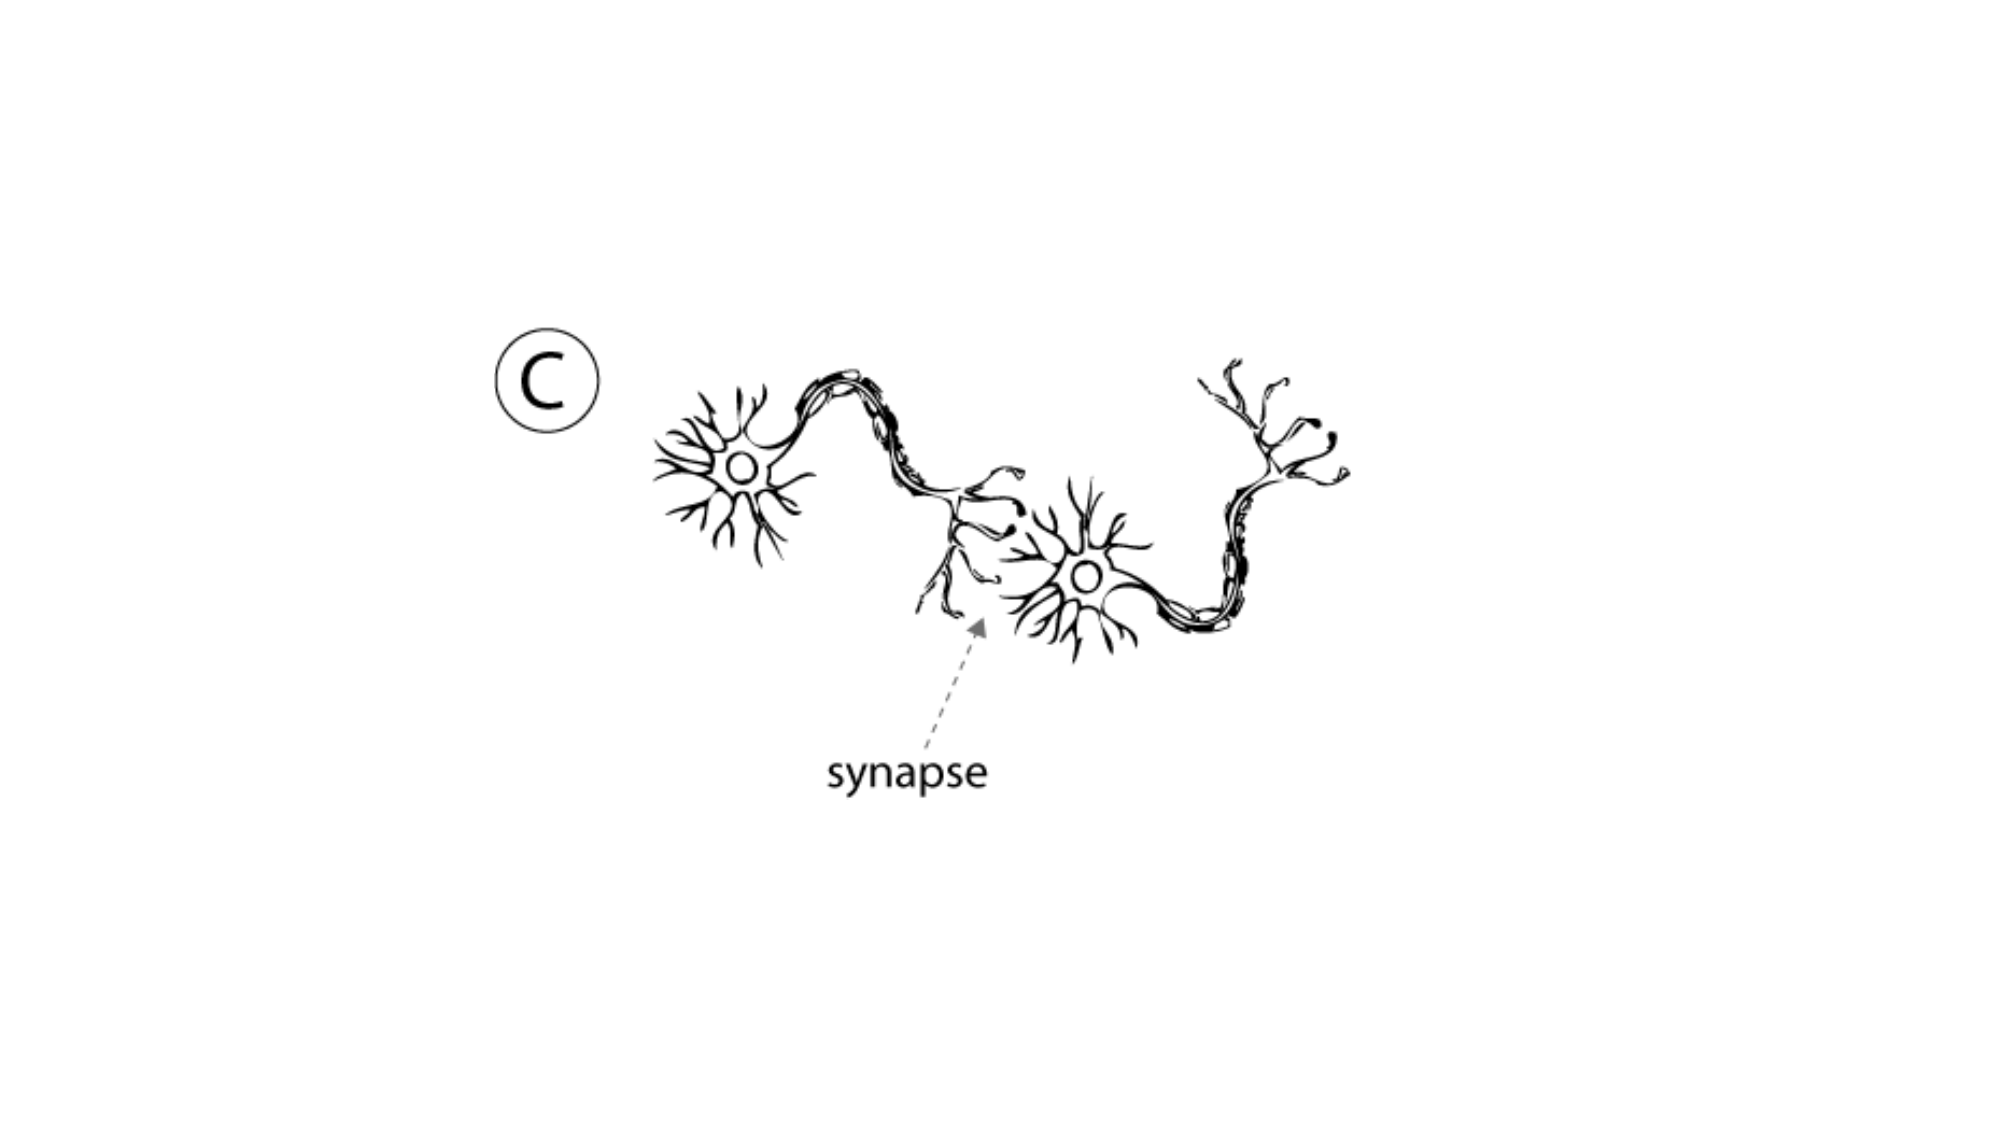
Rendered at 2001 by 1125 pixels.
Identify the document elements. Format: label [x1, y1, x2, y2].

picture [476, 297, 1462, 957]
